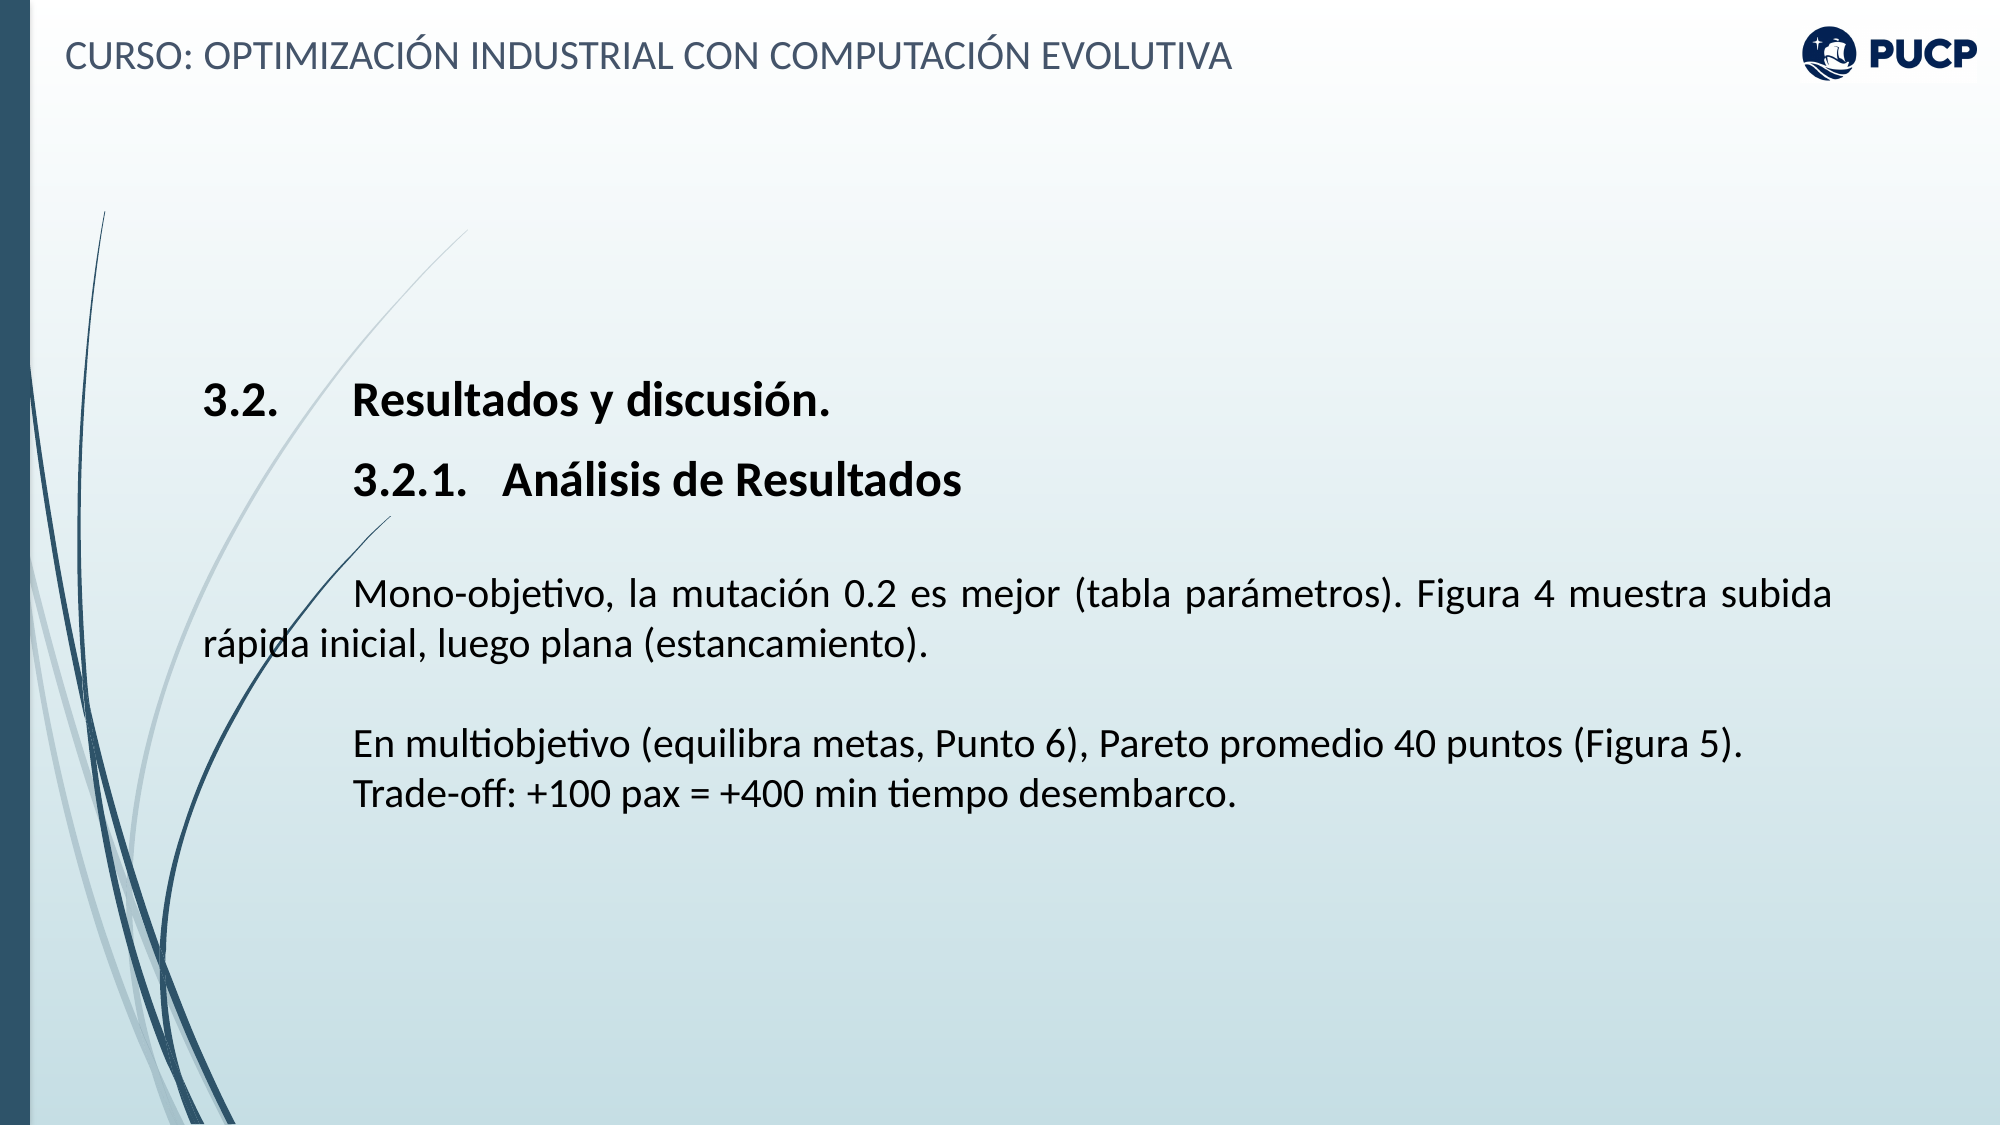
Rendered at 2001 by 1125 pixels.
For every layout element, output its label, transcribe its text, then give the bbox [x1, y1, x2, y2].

picture [1800, 24, 1977, 83]
text_box CURSO: Optimización industrial con Computación Evolutiva [50, 20, 1322, 86]
text_box 3.2. Resultados y discusión. 3.2.1. Análisis de Resultados Mono-objetivo, la mutación 0.2 es mejor (tabla parámetros). Figura 4 muestra subida rápida inicial, luego plana (estancamiento). En multiobjetivo (equilibra metas, Punto 6), Pareto promedio 40 puntos (Figura 5). Trade-off: +100 pax = +400 min tiempo desembarco. [188, 338, 1912, 874]
